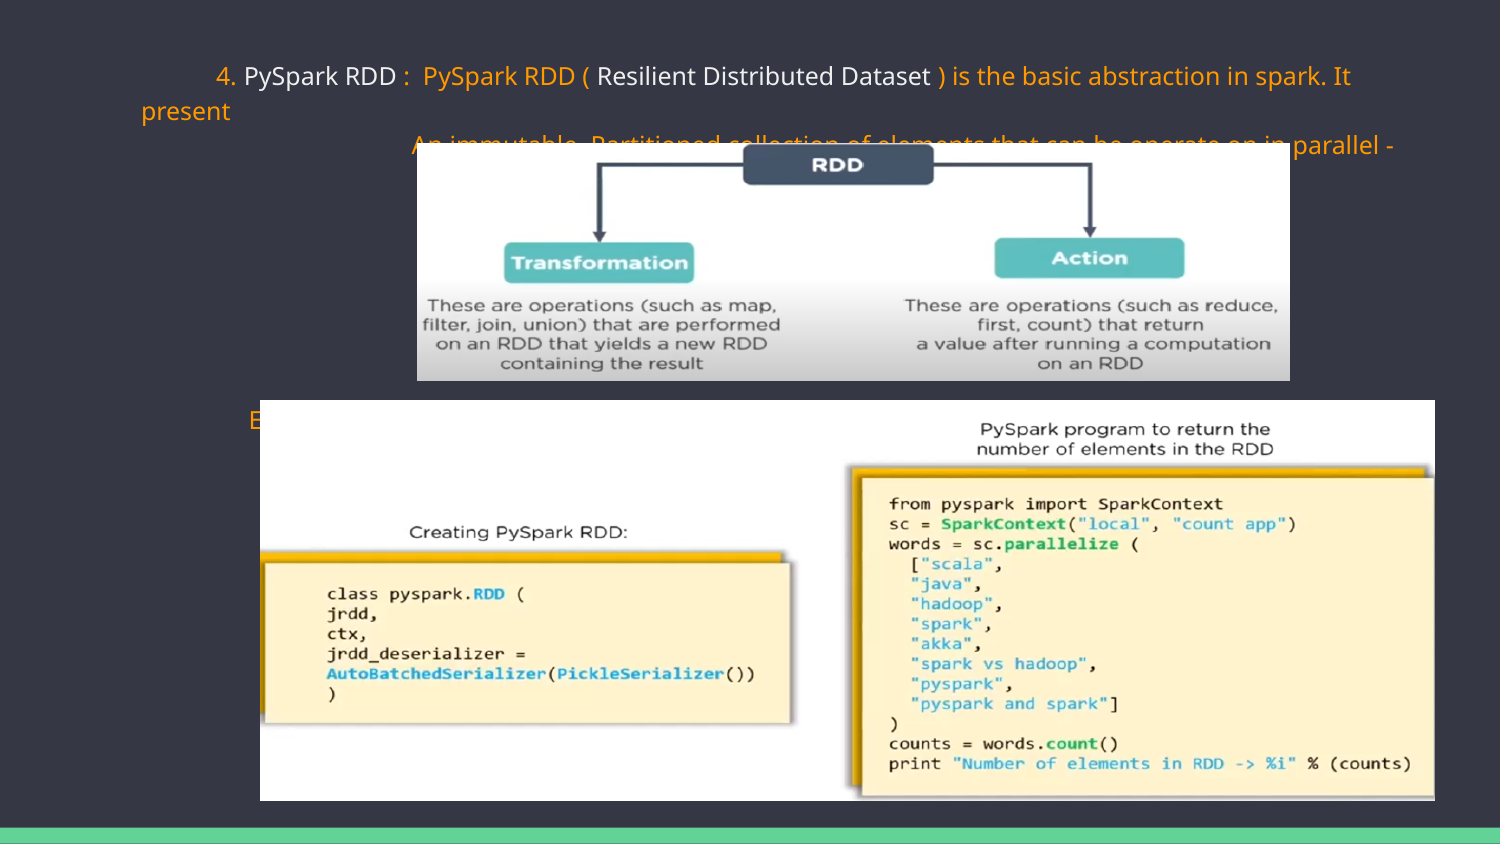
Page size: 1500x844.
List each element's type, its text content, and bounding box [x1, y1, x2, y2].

list 4. PySpark RDD : PySpark RDD ( Resilient Distributed Dataset ) is the basic abstraction in spark. It present An immutable, Partitioned collection of elements that can be operate on in parallel - Ex:- [51, 41, 1463, 808]
picture [260, 400, 1435, 801]
picture [417, 143, 1290, 382]
